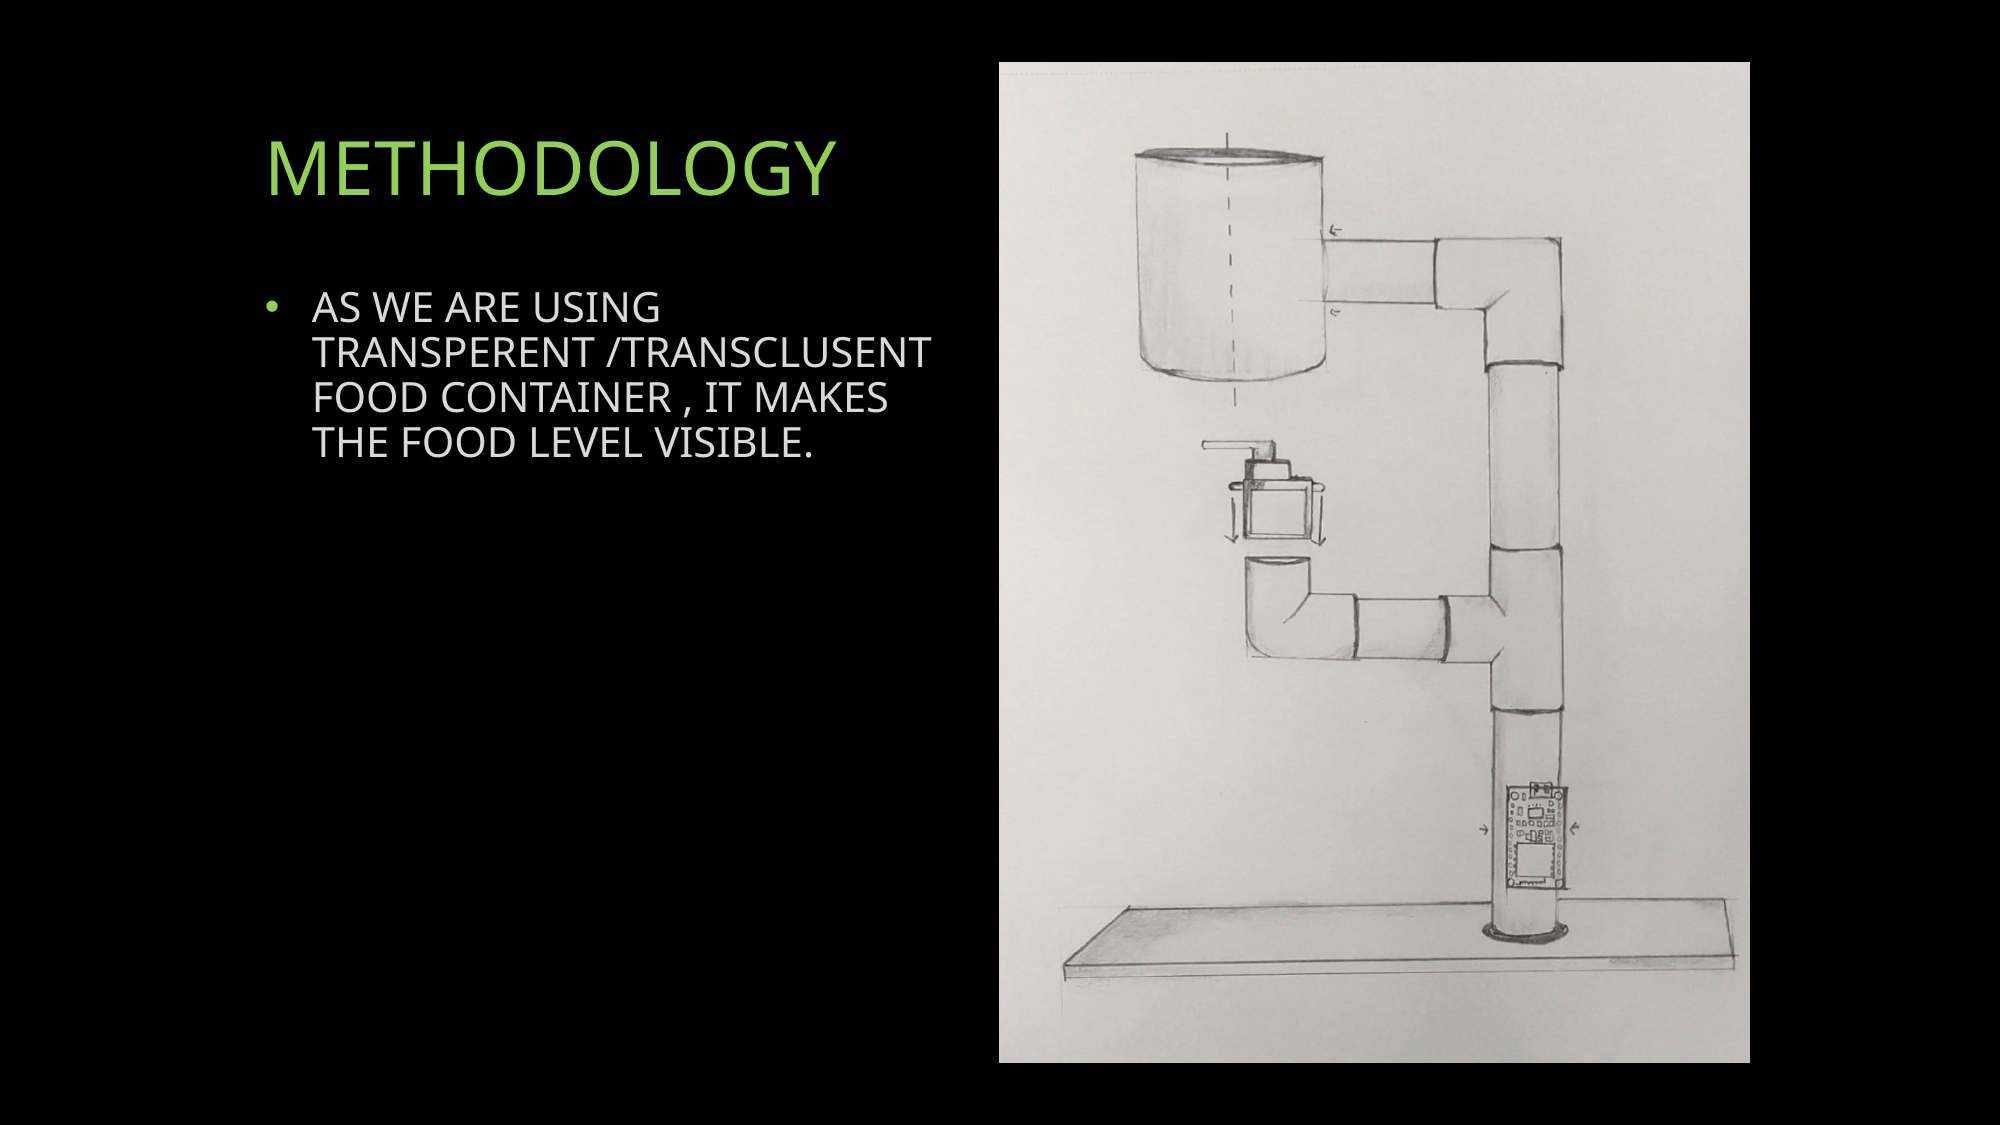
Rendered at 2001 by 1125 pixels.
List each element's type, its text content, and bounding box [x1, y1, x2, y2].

title METHODOLOGY [249, 31, 1750, 219]
list AS WE ARE USING TRANSPERENT /TRANSCLUSENT FOOD CONTAINER , IT MAKES THE FOOD LEVEL VISIBLE. [249, 278, 963, 1000]
picture [999, 62, 1750, 1063]
